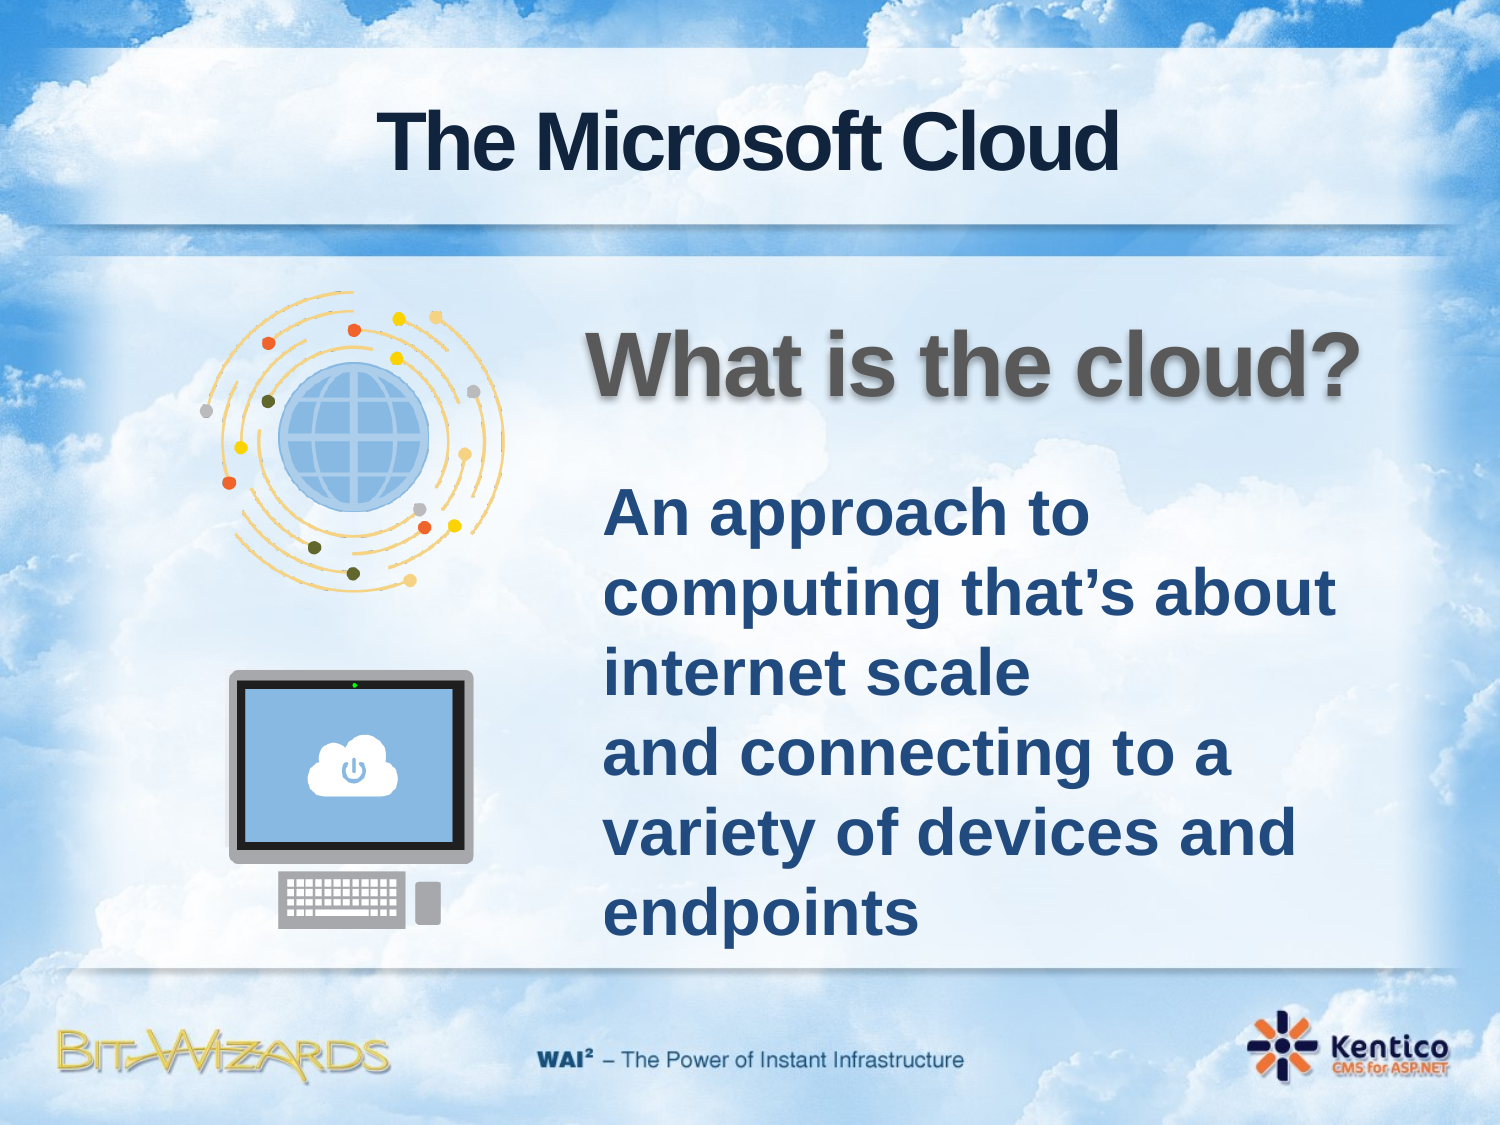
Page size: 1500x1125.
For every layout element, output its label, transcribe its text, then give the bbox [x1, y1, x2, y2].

title The Microsoft Cloud [125, 62, 1375, 213]
text_box What is the cloud? [564, 292, 1401, 428]
text_box An approach to computing that’s about internet scale and connecting to a variety of devices and endpoints [587, 461, 1400, 878]
picture [0, 0, 1500, 1125]
